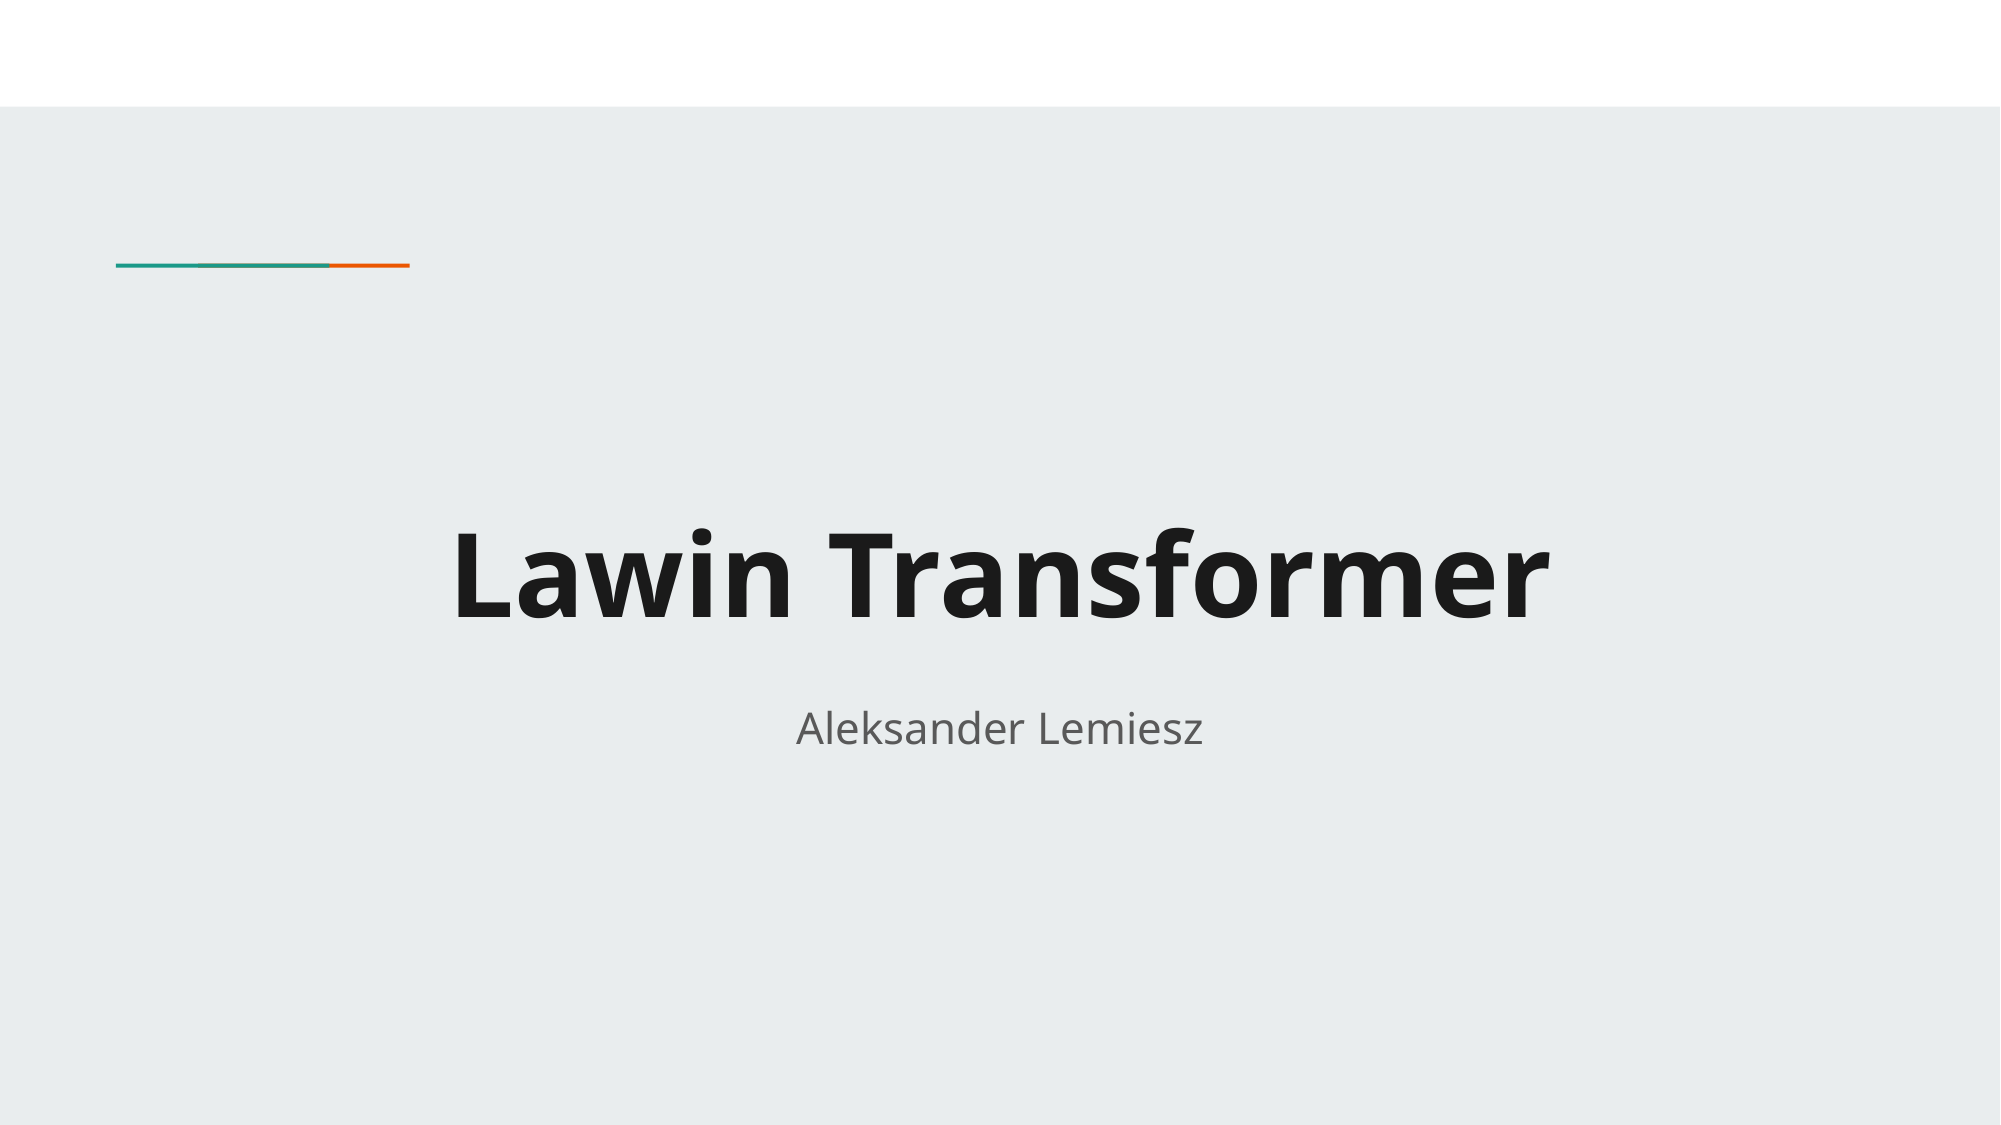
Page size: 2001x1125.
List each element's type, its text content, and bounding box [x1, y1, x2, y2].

title Lawin Transformer [159, 289, 1842, 654]
subtitle Aleksander Lemiesz [159, 693, 1842, 813]
